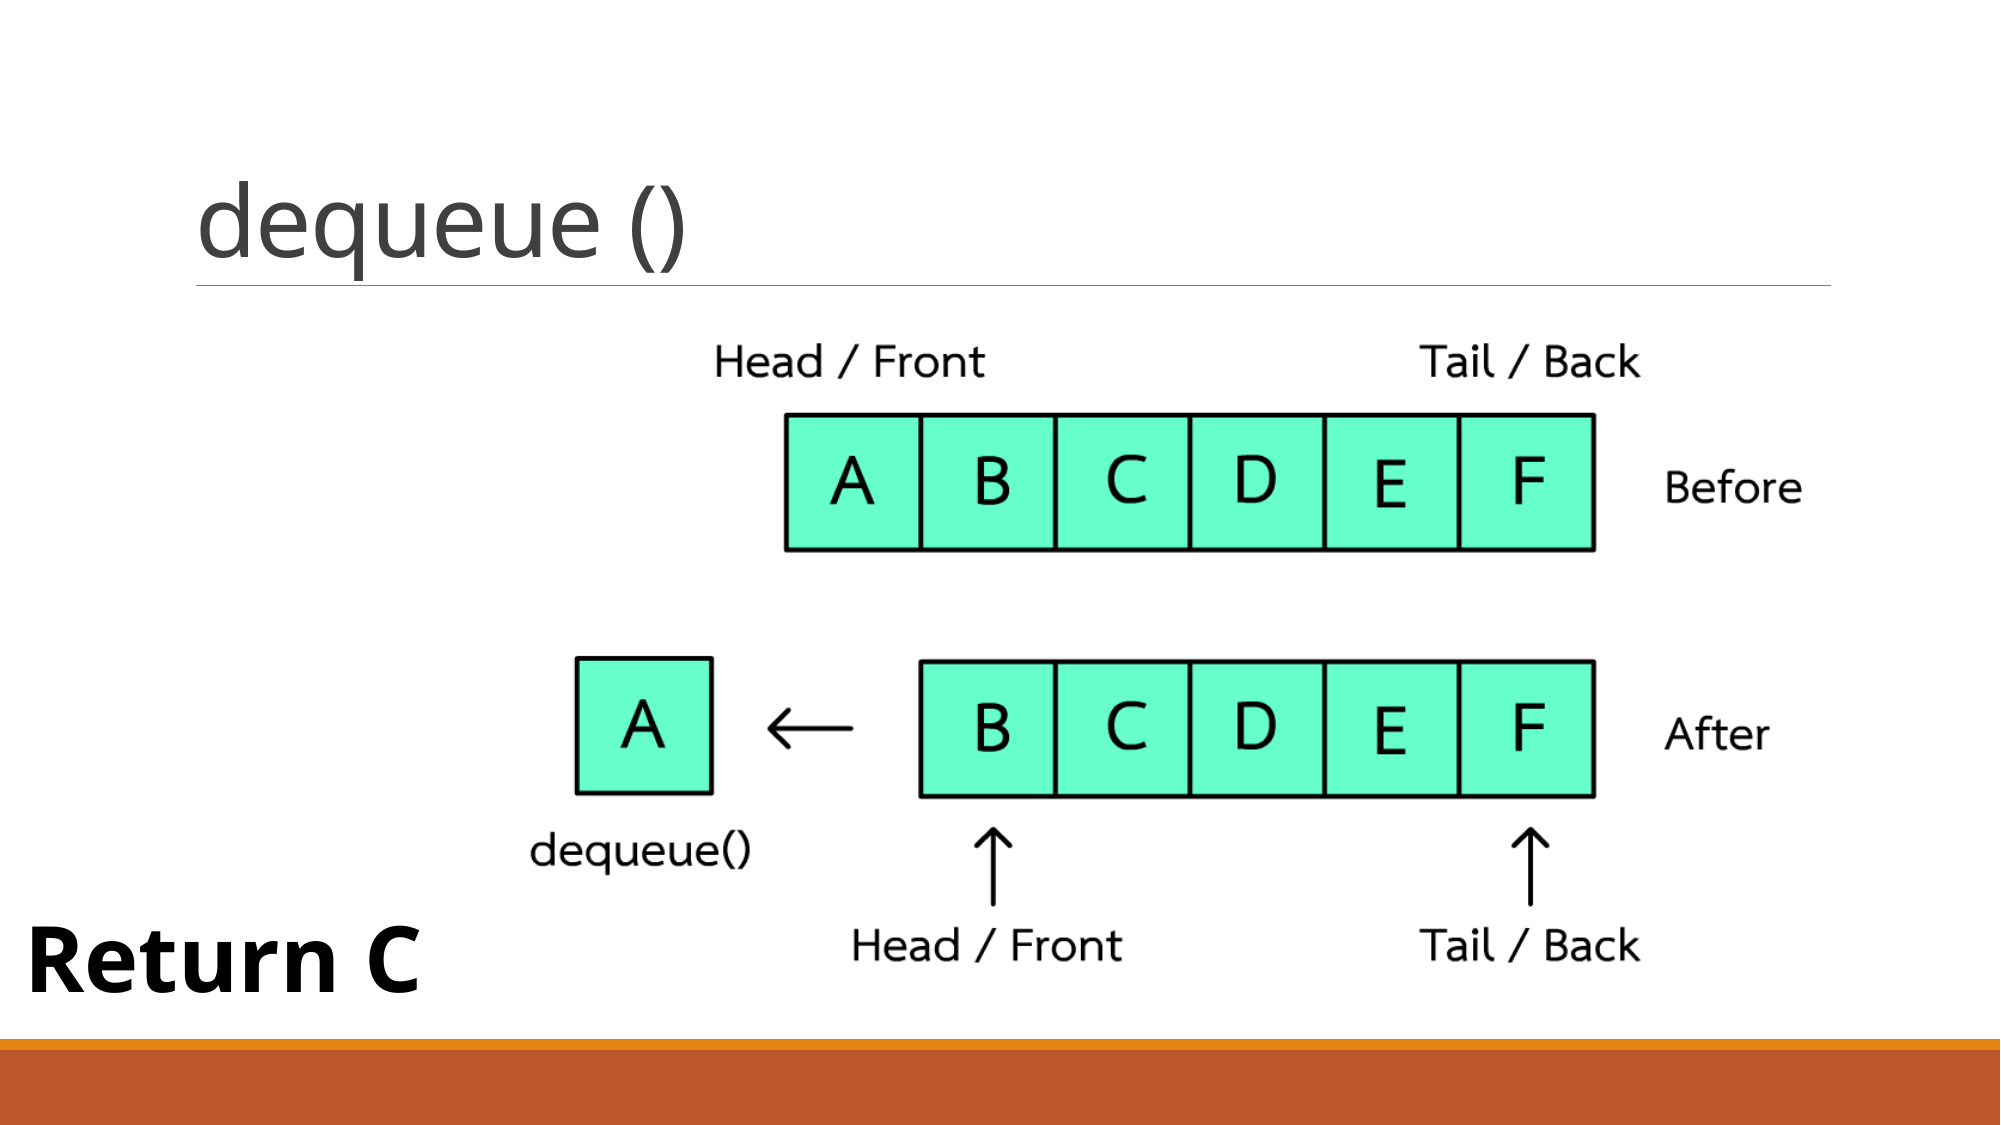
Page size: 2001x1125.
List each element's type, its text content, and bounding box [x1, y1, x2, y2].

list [525, 317, 1808, 995]
text_box Return C [9, 893, 438, 1018]
title dequeue () [180, 47, 1830, 285]
